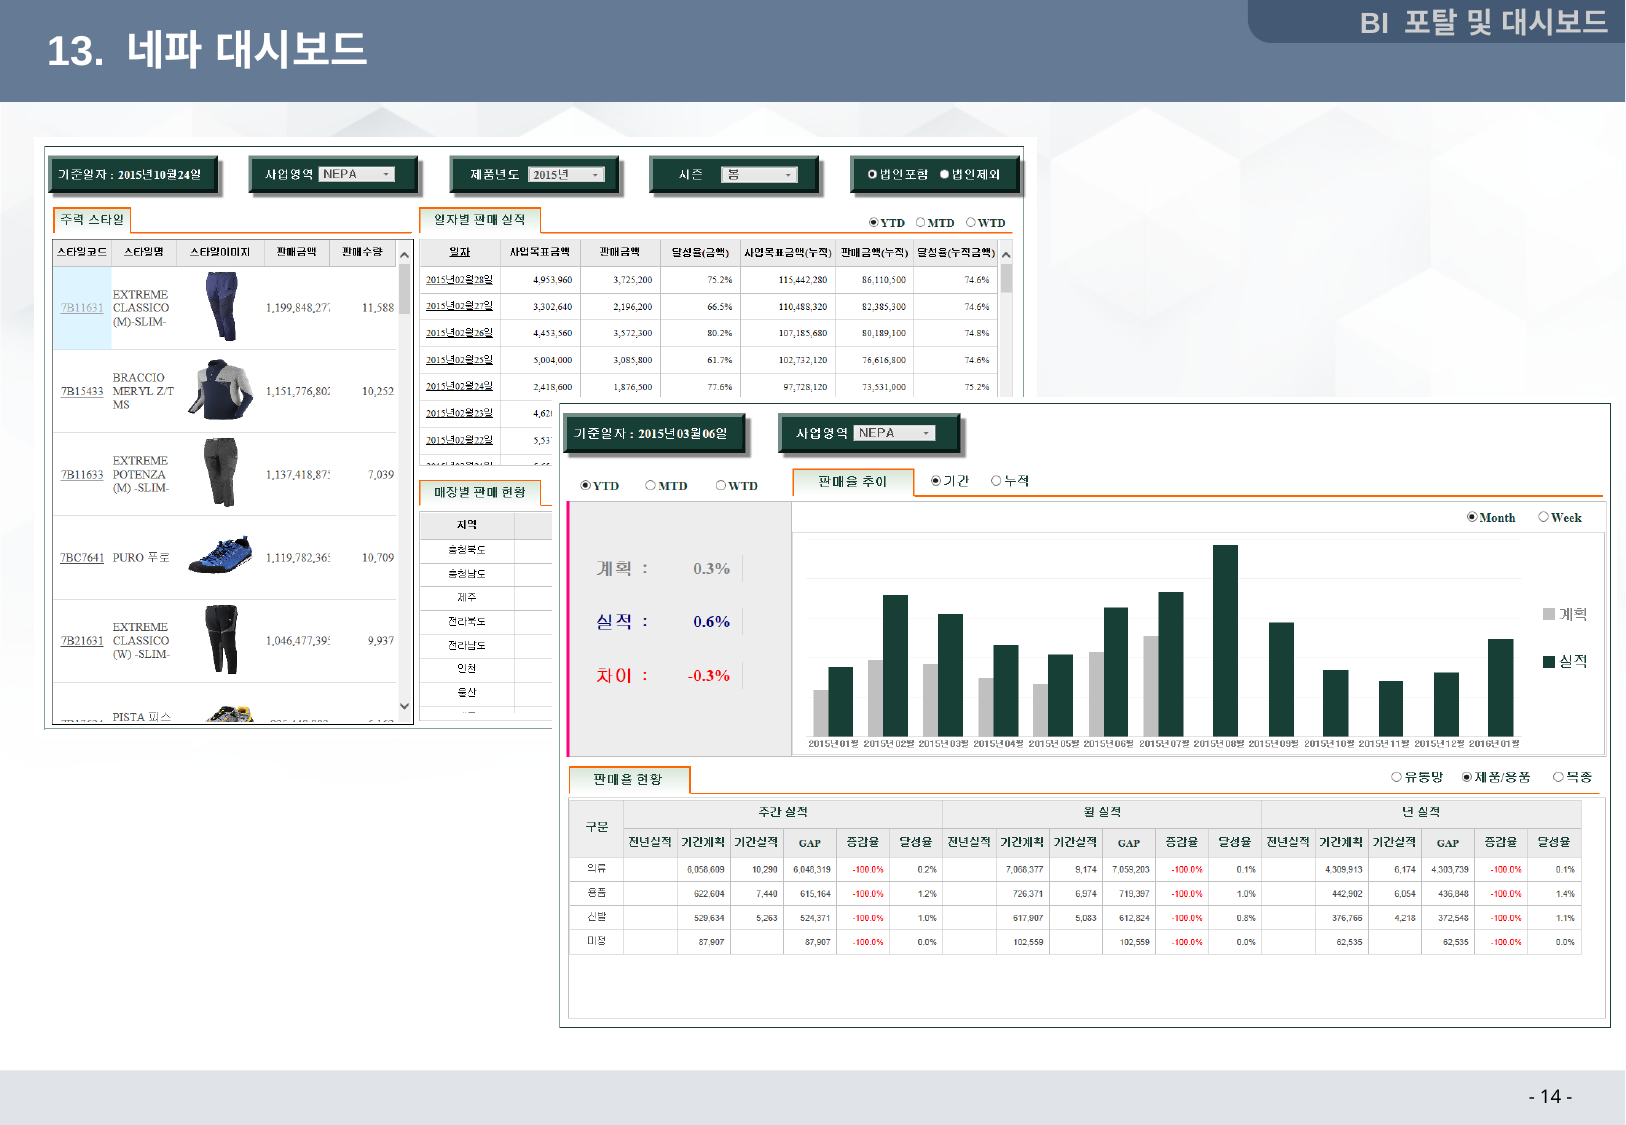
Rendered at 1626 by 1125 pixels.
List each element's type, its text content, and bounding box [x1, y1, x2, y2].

picture [34, 136, 1617, 1034]
text_box BI 포탈 및 대시보드 [1214, 0, 1625, 82]
text_box 13. 네파 대시보드 [32, 15, 1108, 95]
